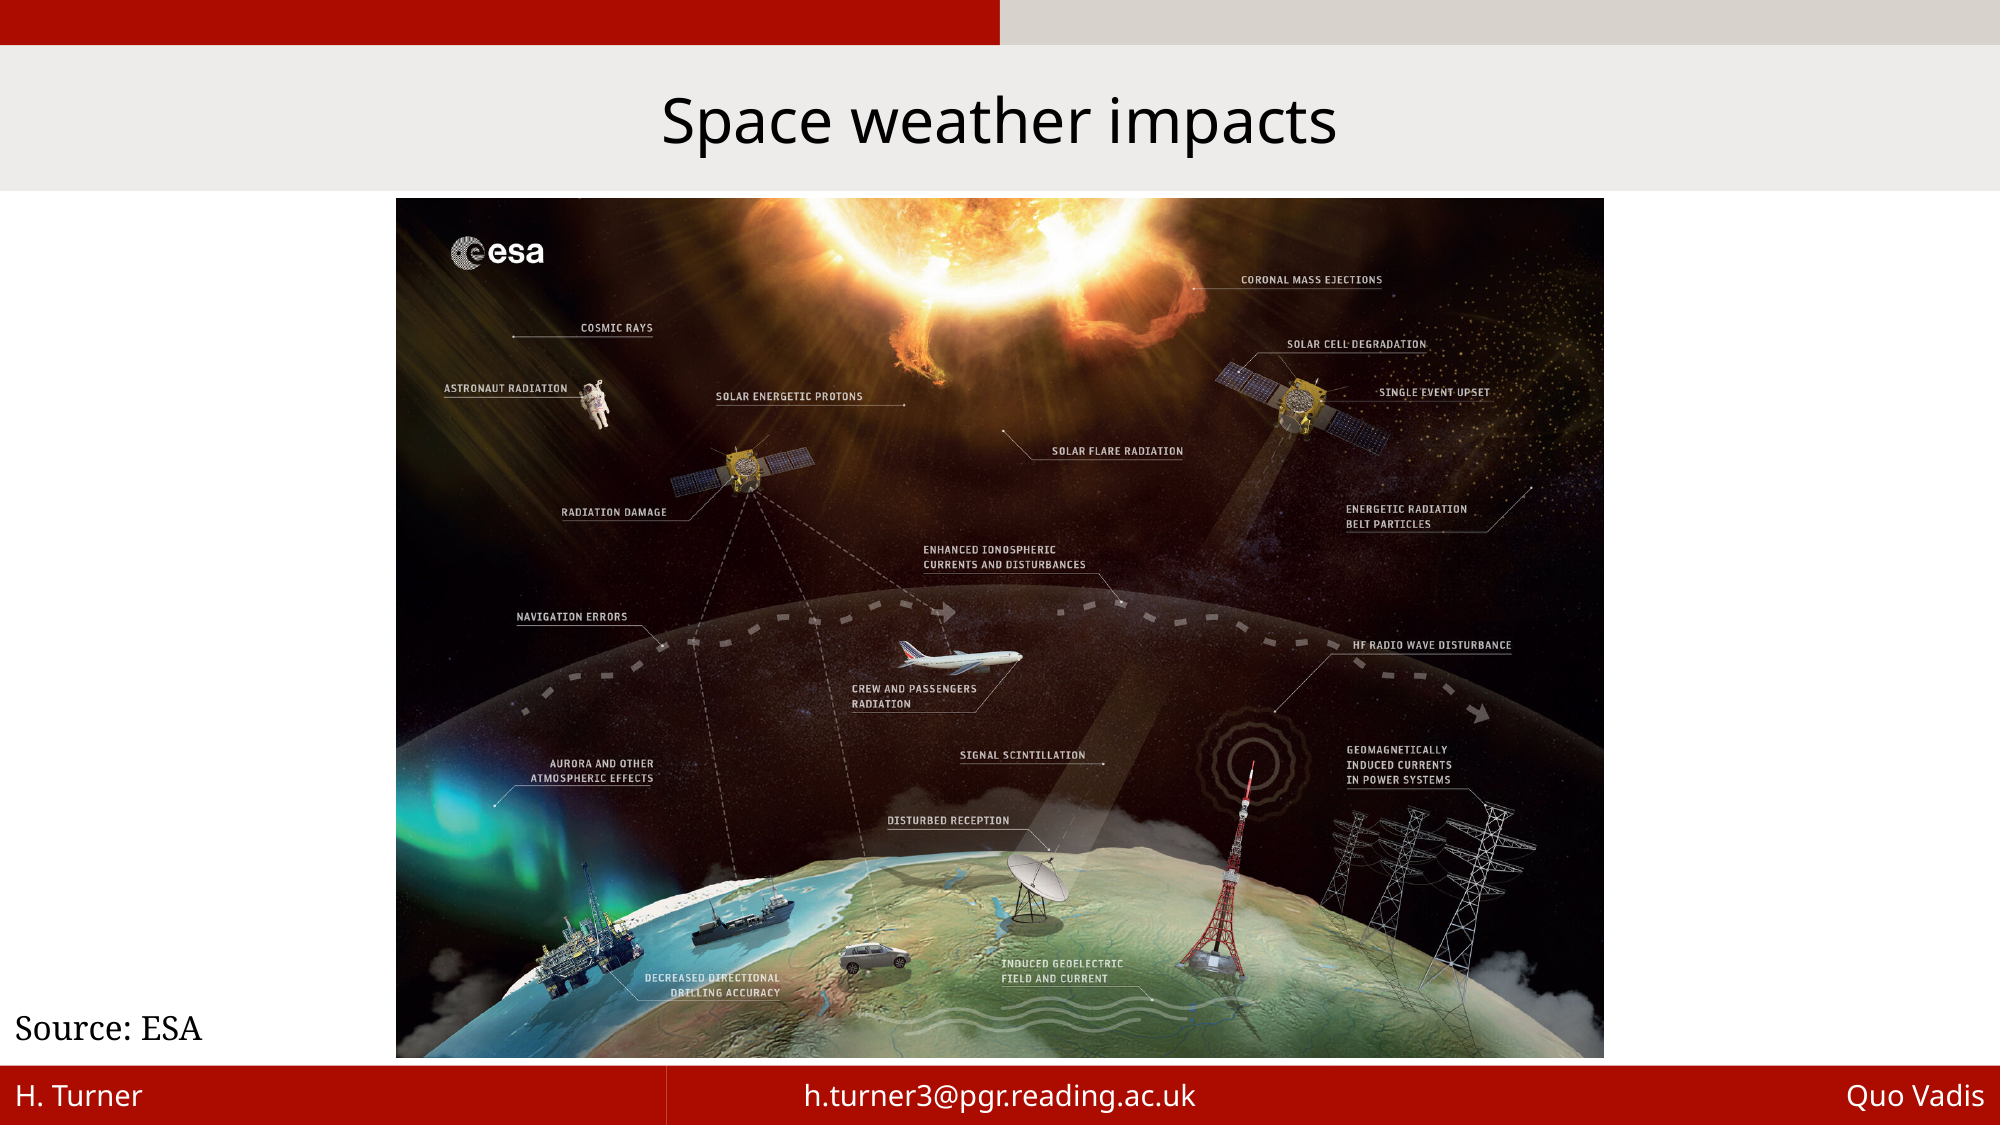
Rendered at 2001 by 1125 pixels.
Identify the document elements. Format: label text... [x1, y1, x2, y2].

text_box Source: ESA [0, 999, 396, 1055]
text_box [999, 0, 2000, 44]
text_box H. Turner [0, 1064, 666, 1125]
text_box Space weather impacts [0, 44, 2000, 192]
picture [396, 198, 1604, 1058]
text_box h.turner3@pgr.reading.ac.uk [666, 1064, 1332, 1125]
text_box [0, 0, 999, 44]
text_box Quo Vadis [1332, 1064, 2000, 1125]
